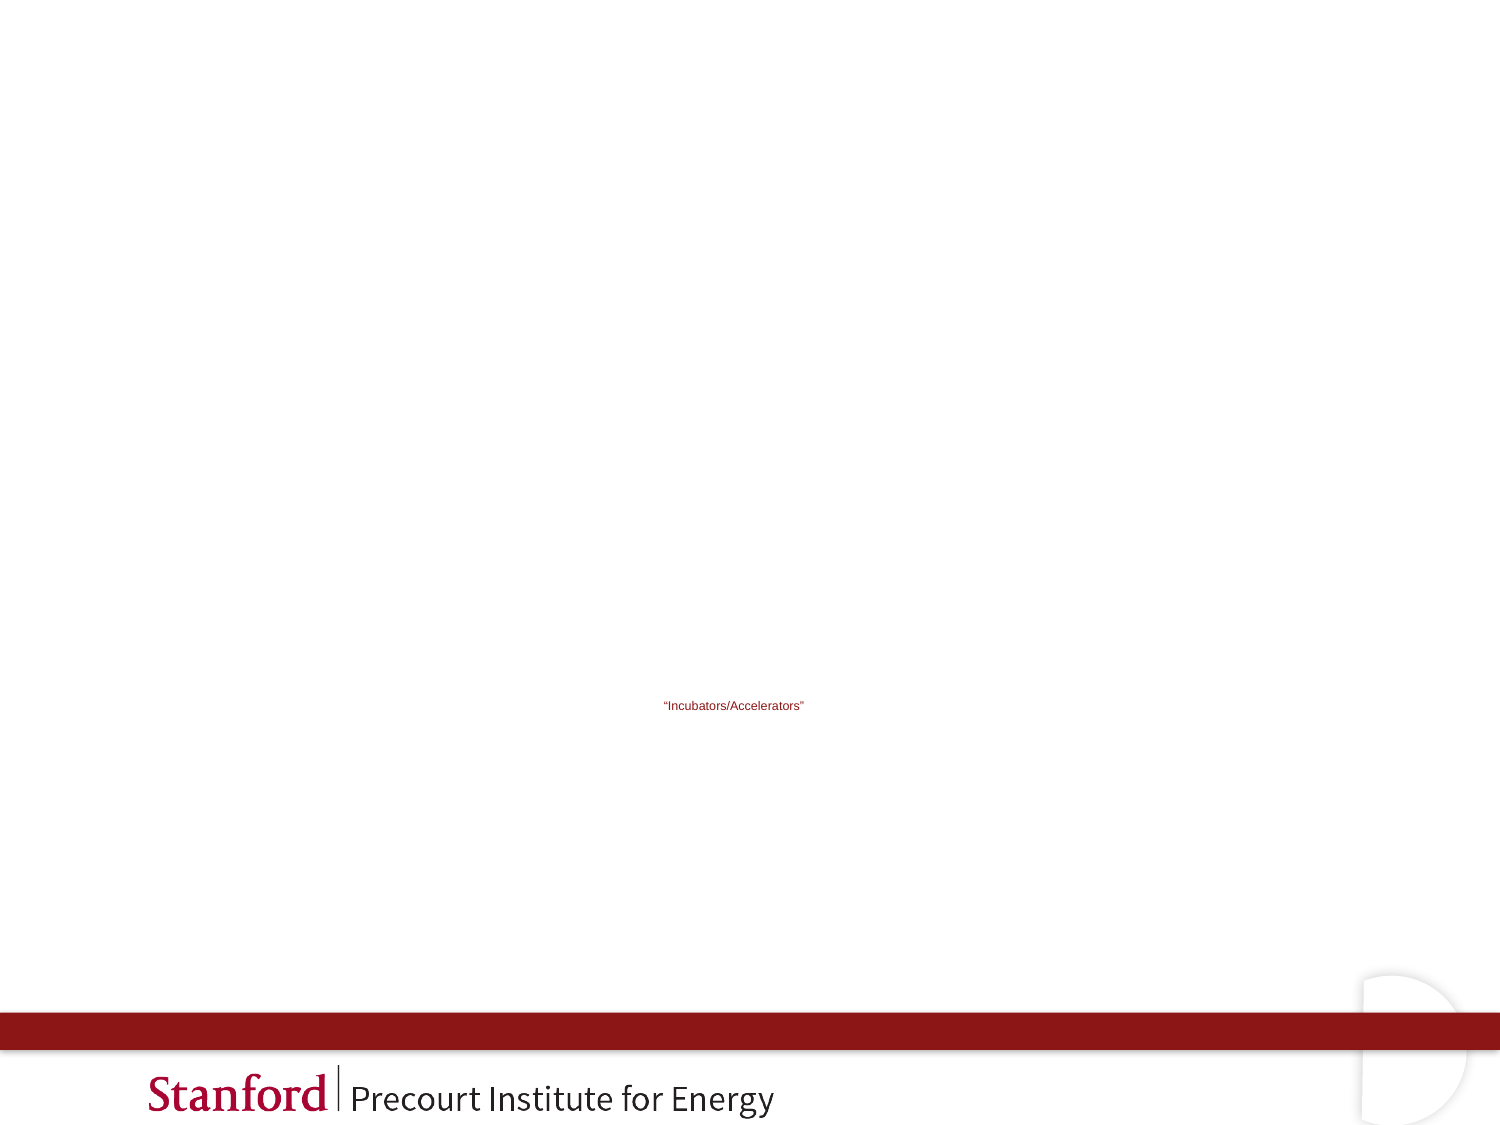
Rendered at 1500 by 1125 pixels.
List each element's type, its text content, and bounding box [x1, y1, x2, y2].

picture [149, 1065, 774, 1122]
title “Incubators/Accelerators” [49, 657, 1400, 751]
